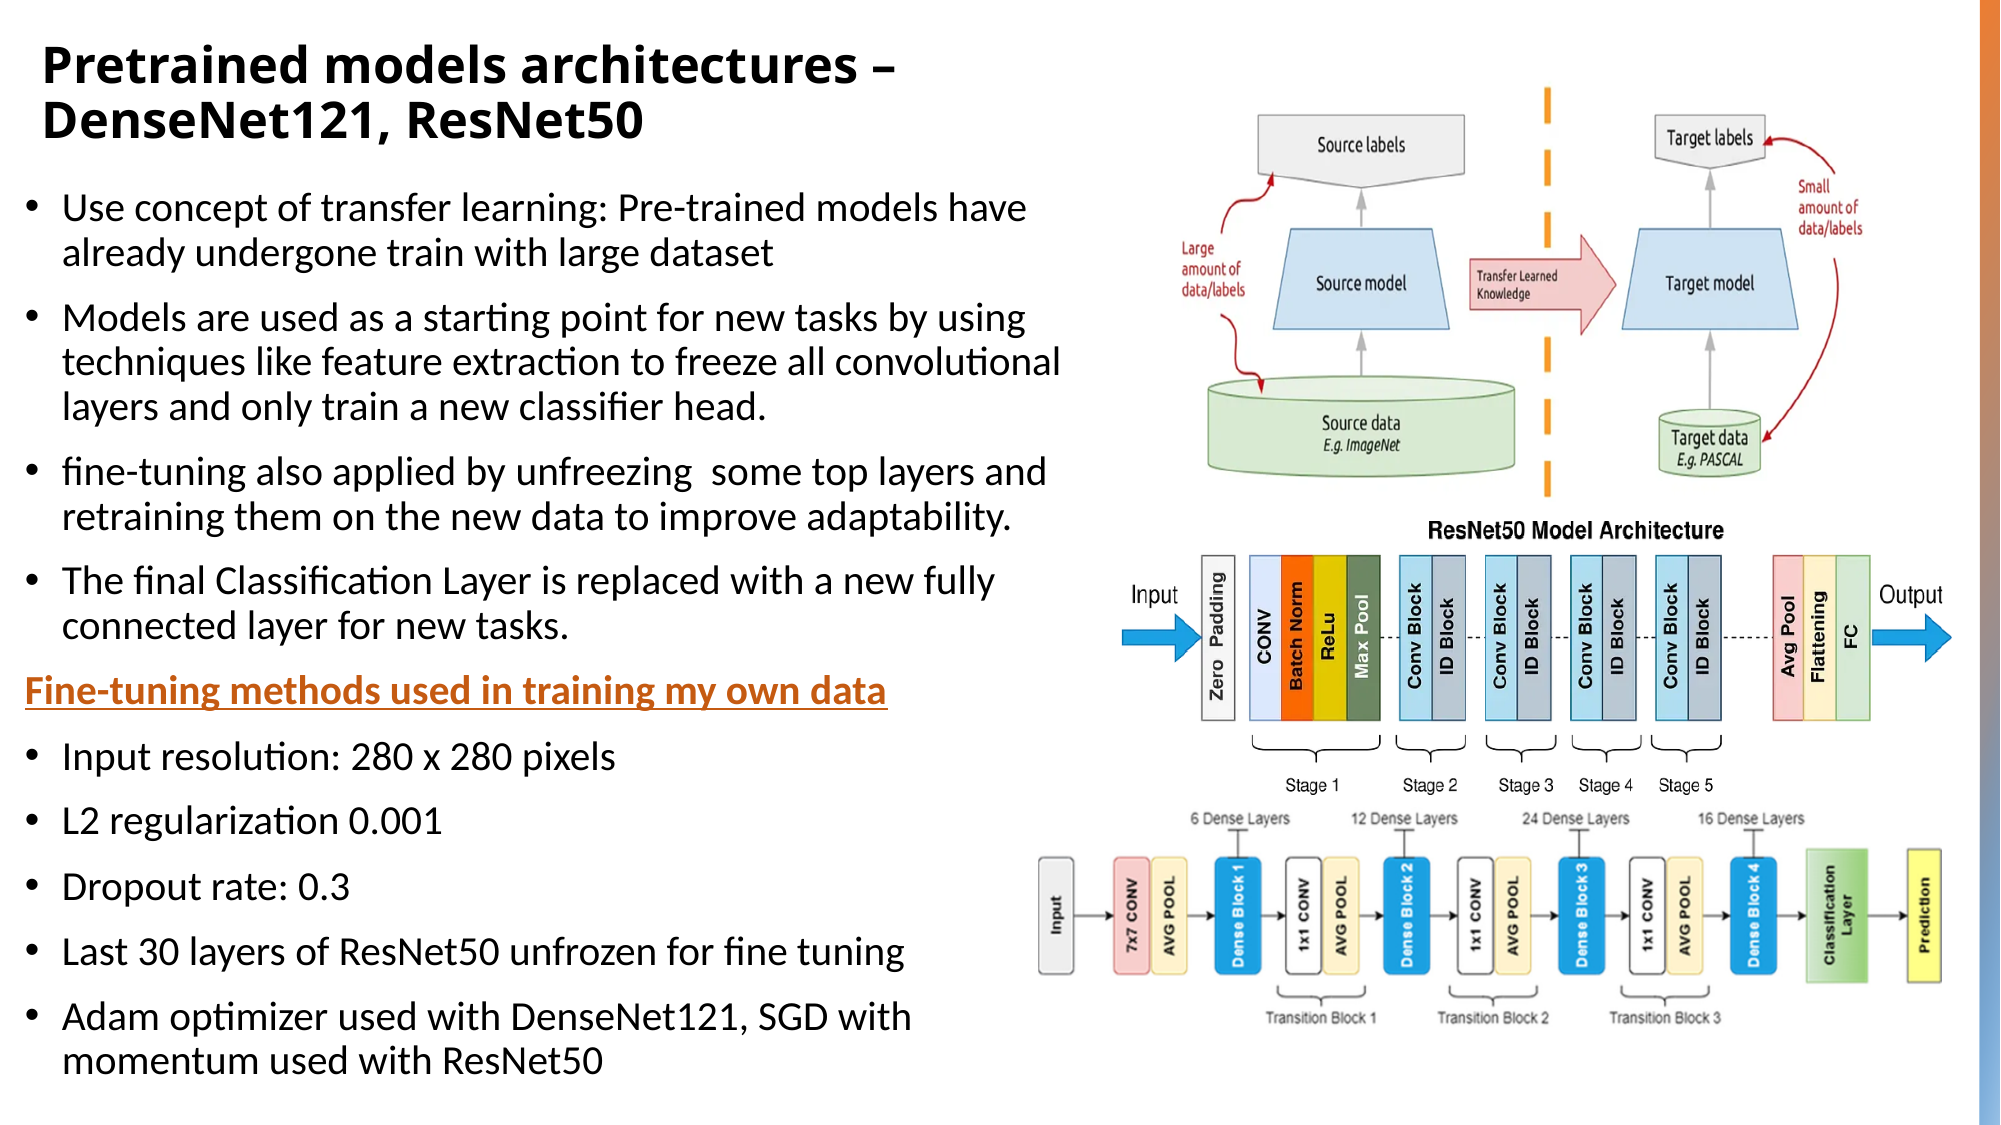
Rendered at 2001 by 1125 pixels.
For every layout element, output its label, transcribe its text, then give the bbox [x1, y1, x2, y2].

list Use concept of transfer learning: Pre-trained models have already undergone train with large dataset Models are used as a starting point for new tasks by using techniques like feature extraction to freeze all convolutional layers and only train a new classifier head. fine-tuning also applied by unfreezing some top layers and retraining them on the new data to improve adaptability. The final Classification Layer is replaced with a new fully connected layer for new tasks. Fine-tuning methods used in training my own data Input resolution: 280 x 280 pixels L2 regularization 0.001 Dropout rate: 0.3 Last 30 layers of ResNet50 unfrozen for fine tuning Adam optimizer used with DenseNet121, SGD with momentum used with ResNet50 [9, 178, 1118, 1095]
title Pretrained models architectures –DenseNet121, ResNet50 [26, 30, 1000, 157]
picture [1037, 55, 1979, 1031]
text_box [1979, 0, 2000, 1125]
